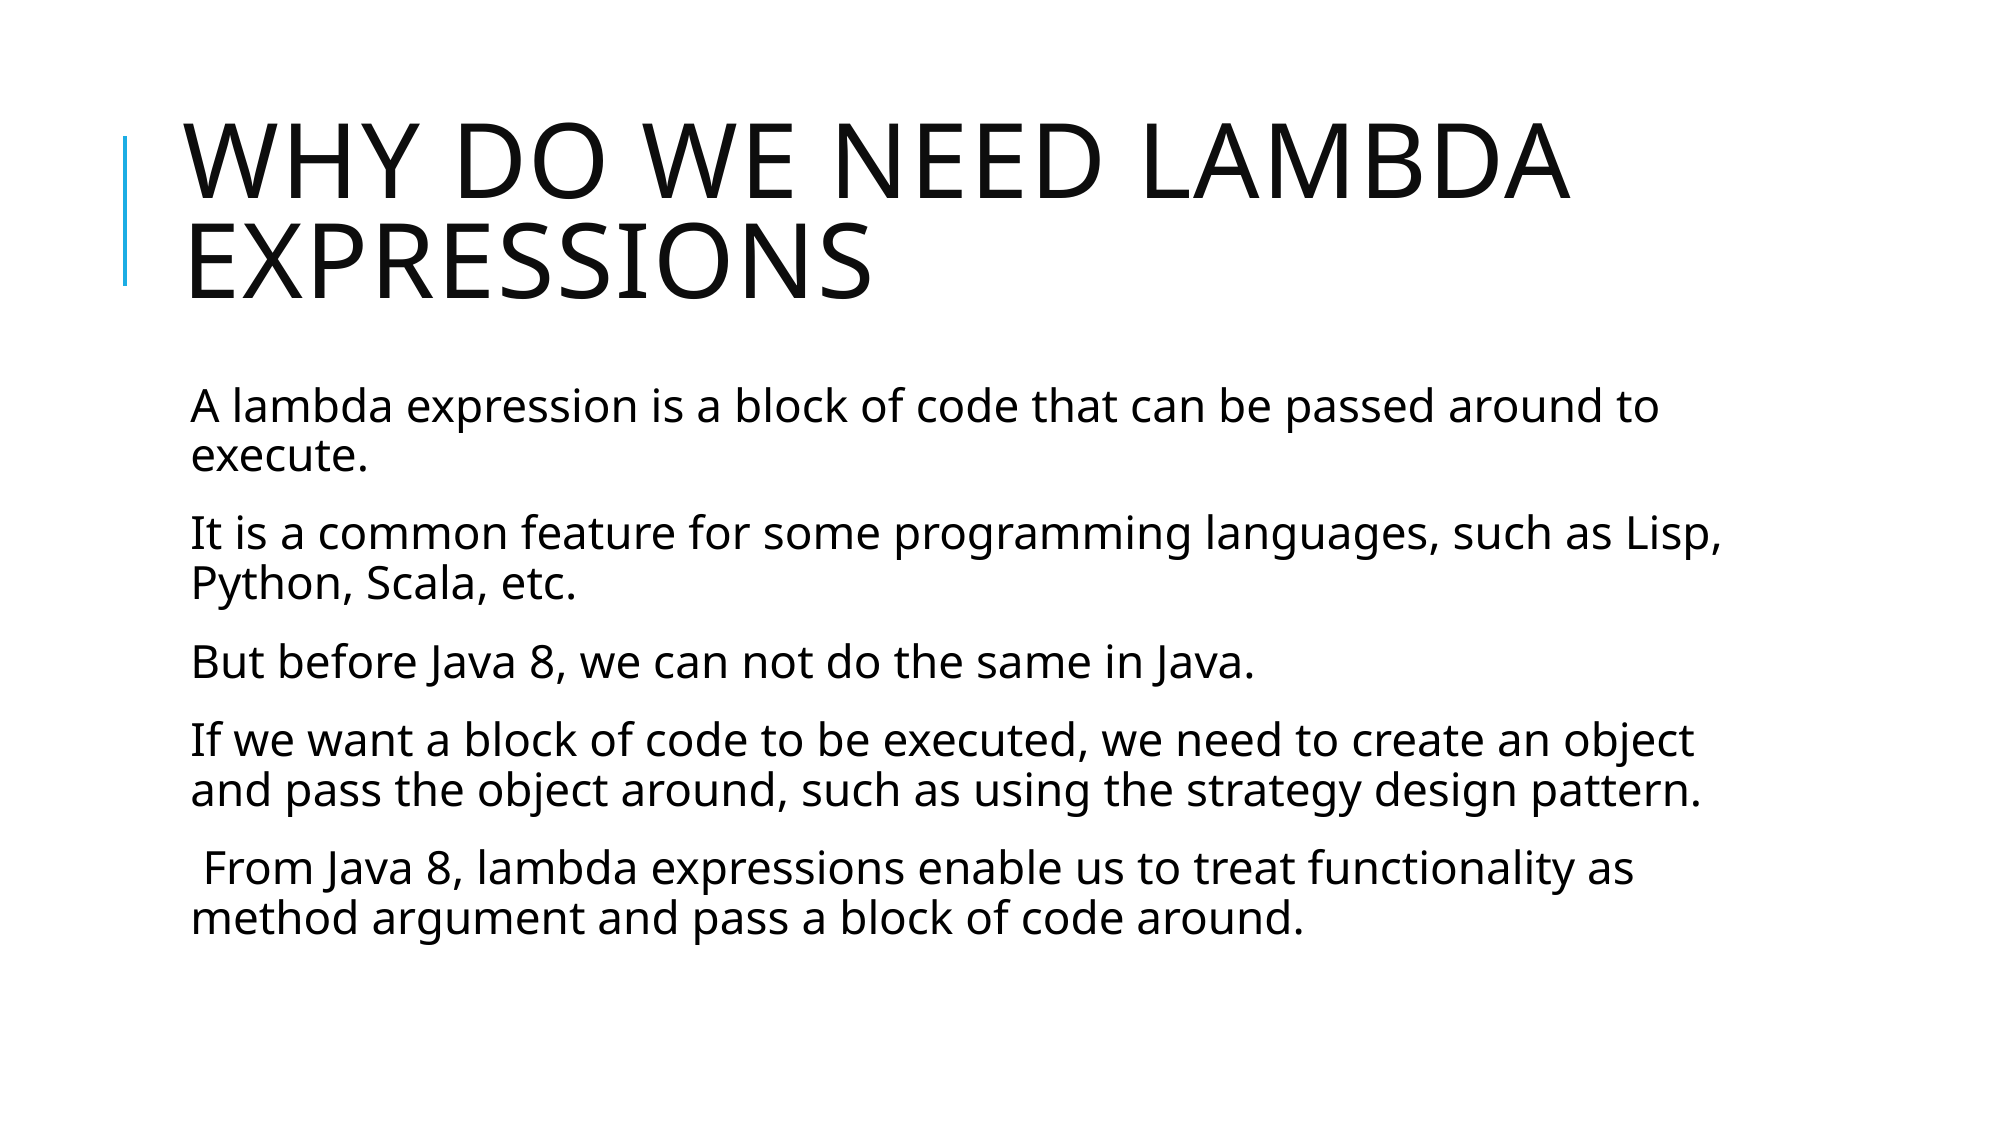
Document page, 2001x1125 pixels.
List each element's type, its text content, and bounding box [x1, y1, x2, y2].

list A lambda expression is a block of code that can be passed around to execute. It is a common feature for some programming languages, such as Lisp, Python, Scala, etc. But before Java 8, we can not do the same in Java. If we want a block of code to be executed, we need to create an object and pass the object around, such as using the strategy design pattern. From Java 8, lambda expressions enable us to treat functionality as method argument and pass a block of code around. [168, 375, 1763, 1035]
title Why Do We Need Lambda Expressions [168, 96, 1763, 342]
